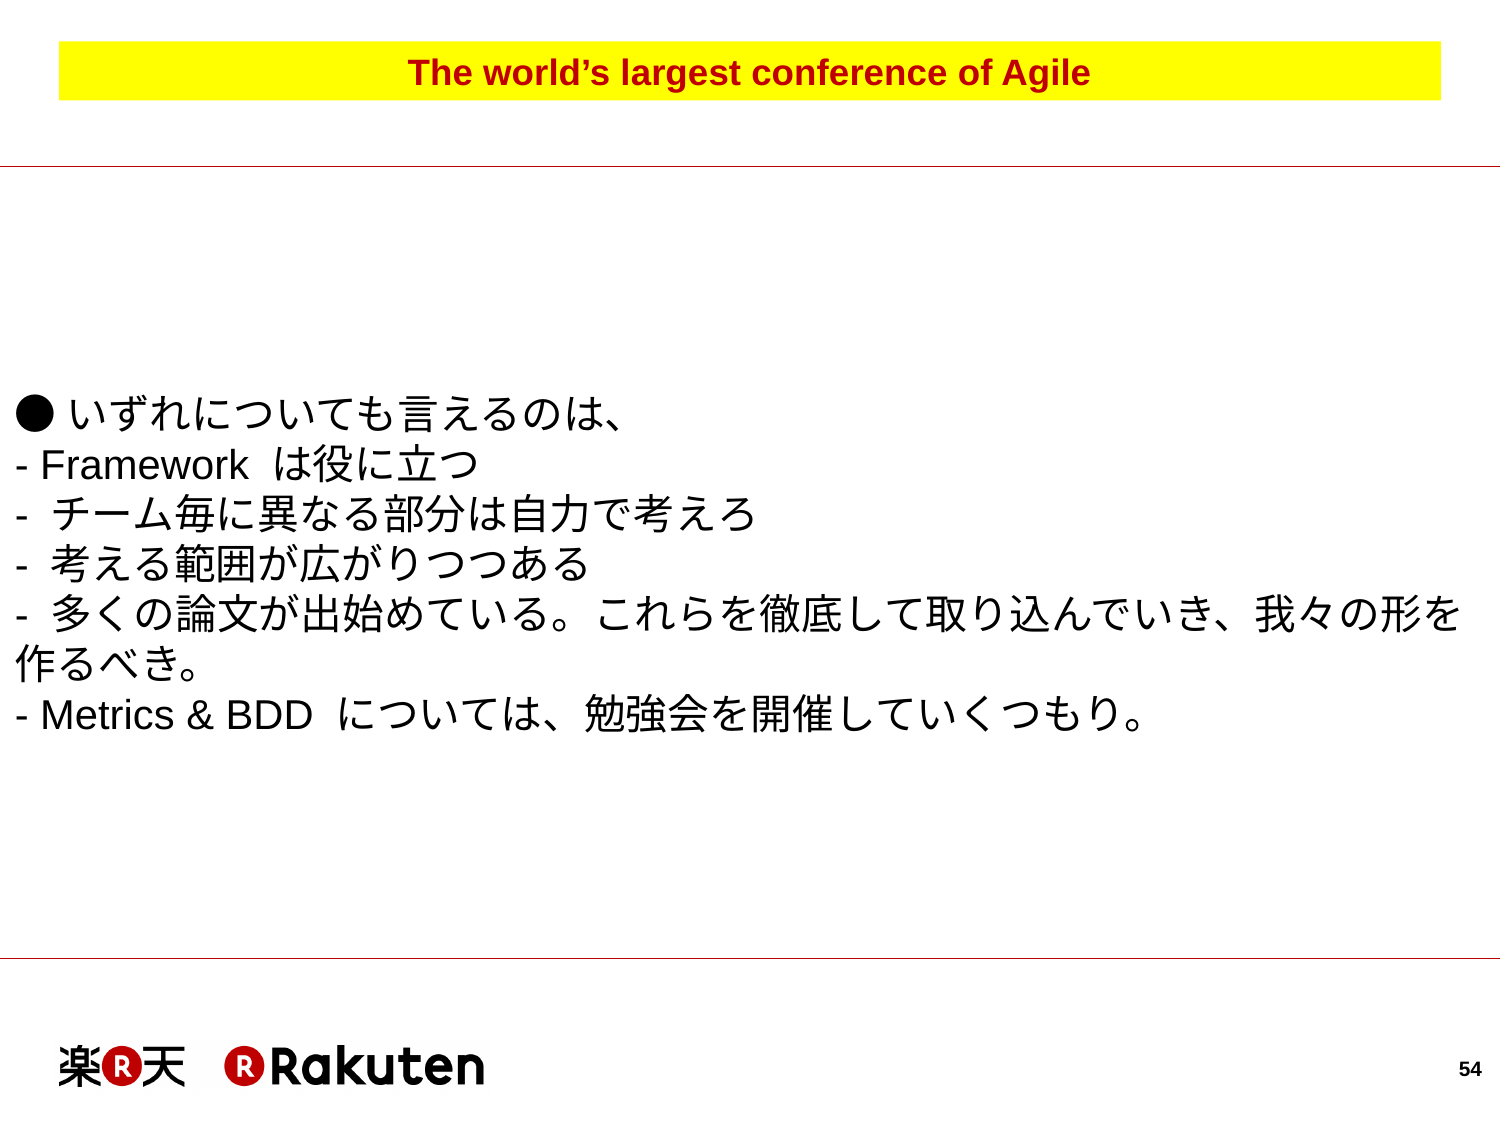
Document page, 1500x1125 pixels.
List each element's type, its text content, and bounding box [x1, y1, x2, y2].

picture [53, 1039, 491, 1093]
text_box ●いずれについても言えるのは、 - Framework は役に立つ - チーム毎に異なる部分は自力で考えろ - 考える範囲が広がりつつある - 多くの論文が出始めている。これらを徹底して取り込んでいき、我々の形を作るべき。 - Metrics & BDD については、勉強会を開催していくつもり。 [0, 166, 1500, 959]
title The world’s largest conference of Agile [59, 41, 1441, 101]
